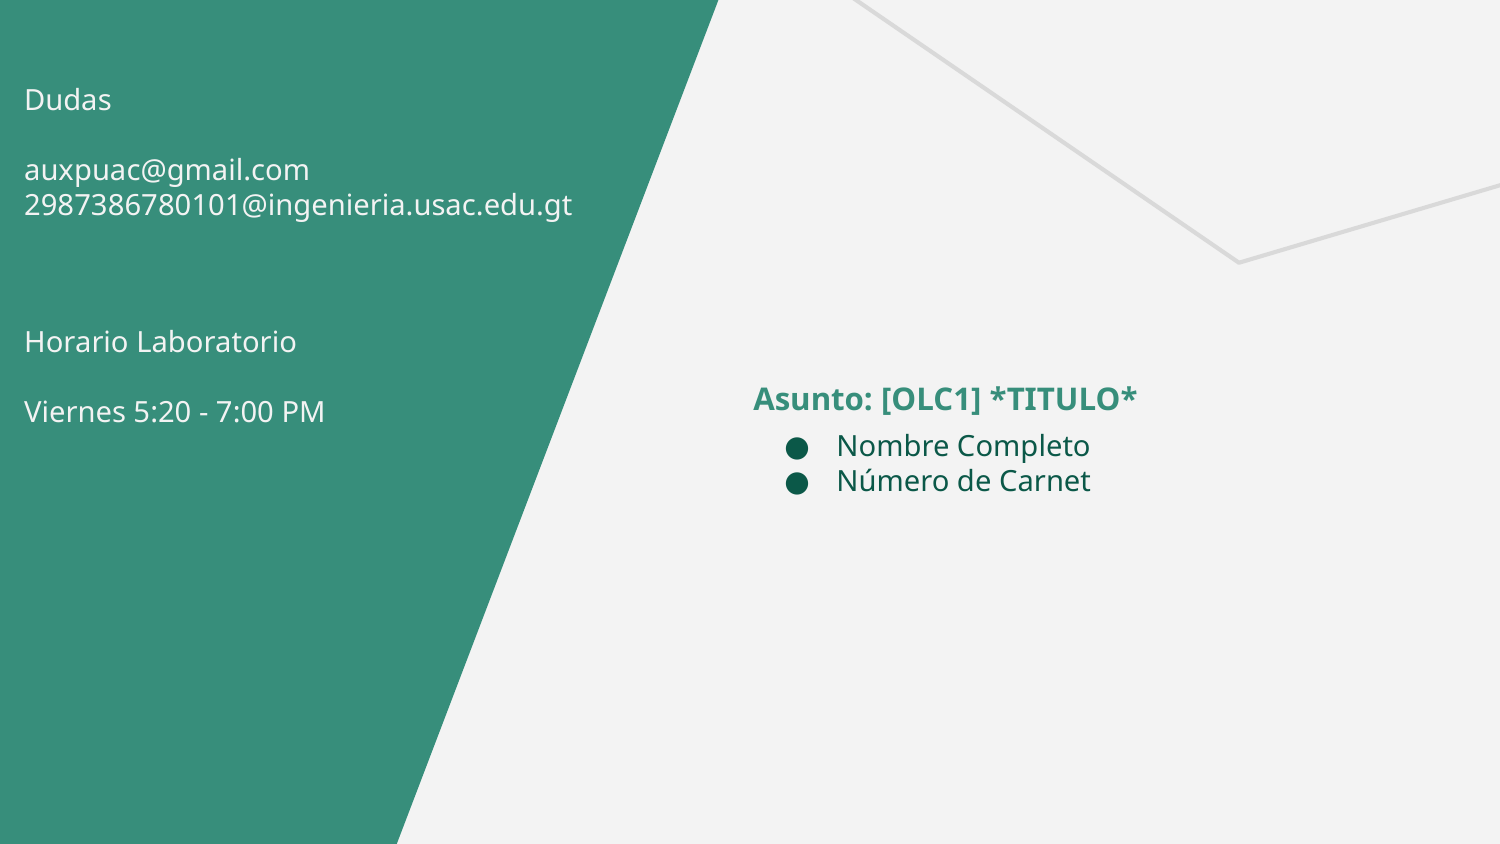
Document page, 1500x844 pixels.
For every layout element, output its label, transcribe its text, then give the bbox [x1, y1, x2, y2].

text_box [855, 0, 1500, 264]
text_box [0, 0, 720, 844]
subtitle Nombre Completo Número de Carnet [746, 412, 1353, 723]
title Asunto: [OLC1] *TITULO* [738, 272, 1418, 432]
